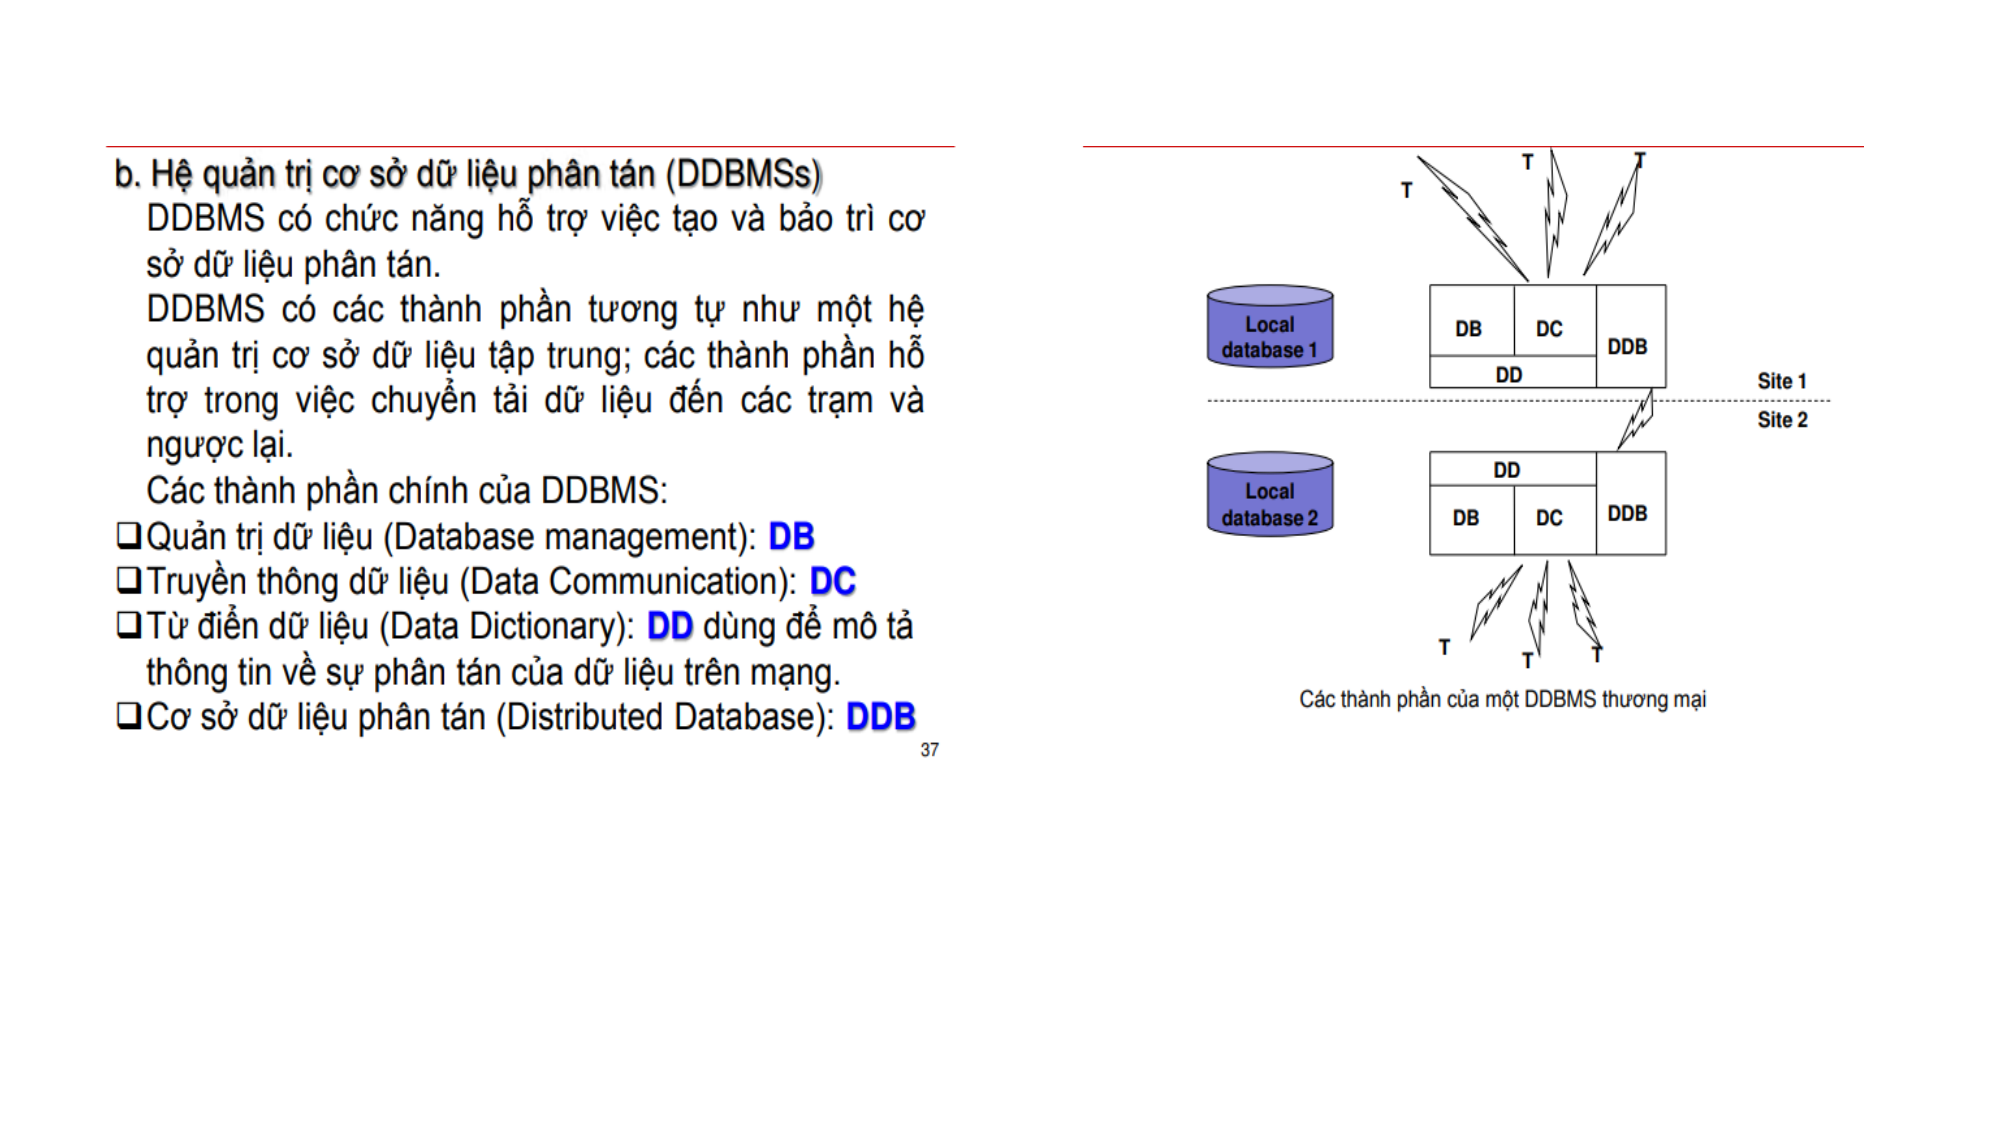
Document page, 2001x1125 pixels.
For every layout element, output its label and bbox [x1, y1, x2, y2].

picture [67, 146, 1864, 795]
